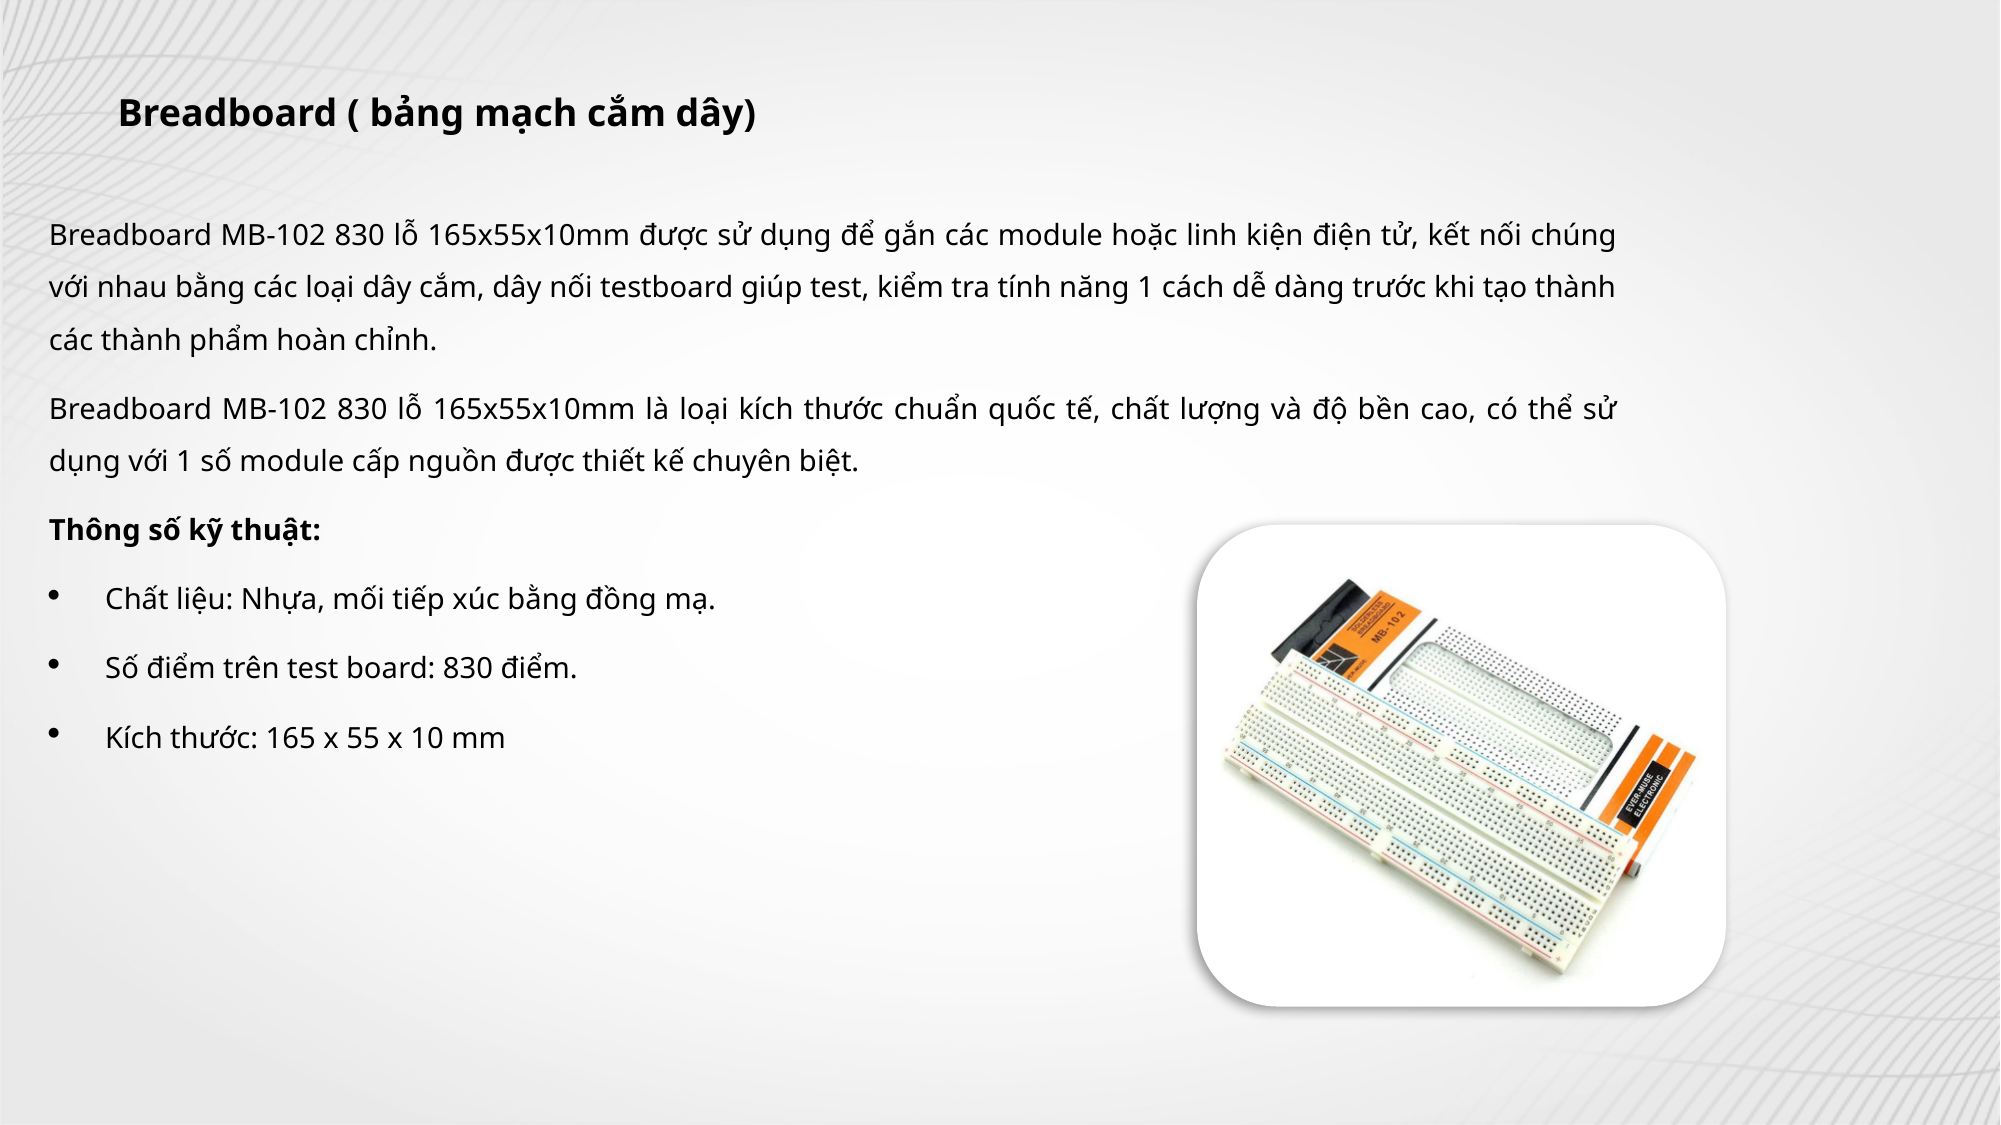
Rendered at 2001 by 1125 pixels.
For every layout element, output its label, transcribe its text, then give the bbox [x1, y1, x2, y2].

picture [875, 524, 2000, 1125]
text_box Breadboard ( bảng mạch cắm dây) [65, 58, 1068, 141]
text_box Breadboard MB-102 830 lỗ 165x55x10mm được sử dụng để gắn các module hoặc linh kiện điện tử, kết nối chúng với nhau bằng các loại dây cắm, dây nối testboard giúp test, kiểm tra tính năng 1 cách dễ dàng trước khi tạo thành các thành phẩm hoàn chỉnh. Breadboard MB-102 830 lỗ 165x55x10mm là loại kích thước chuẩn quốc tế, chất lượng và độ bền cao, có thể sử dụng với 1 số module cấp nguồn được thiết kế chuyên biệt. Thông số kỹ thuật: Chất liệu: Nhựa, mối tiếp xúc bằng đồng mạ. Số điểm trên test board: 830 điểm. Kích thước: 165 x 55 x 10 mm [34, 191, 1633, 762]
picture [3, 0, 1129, 624]
